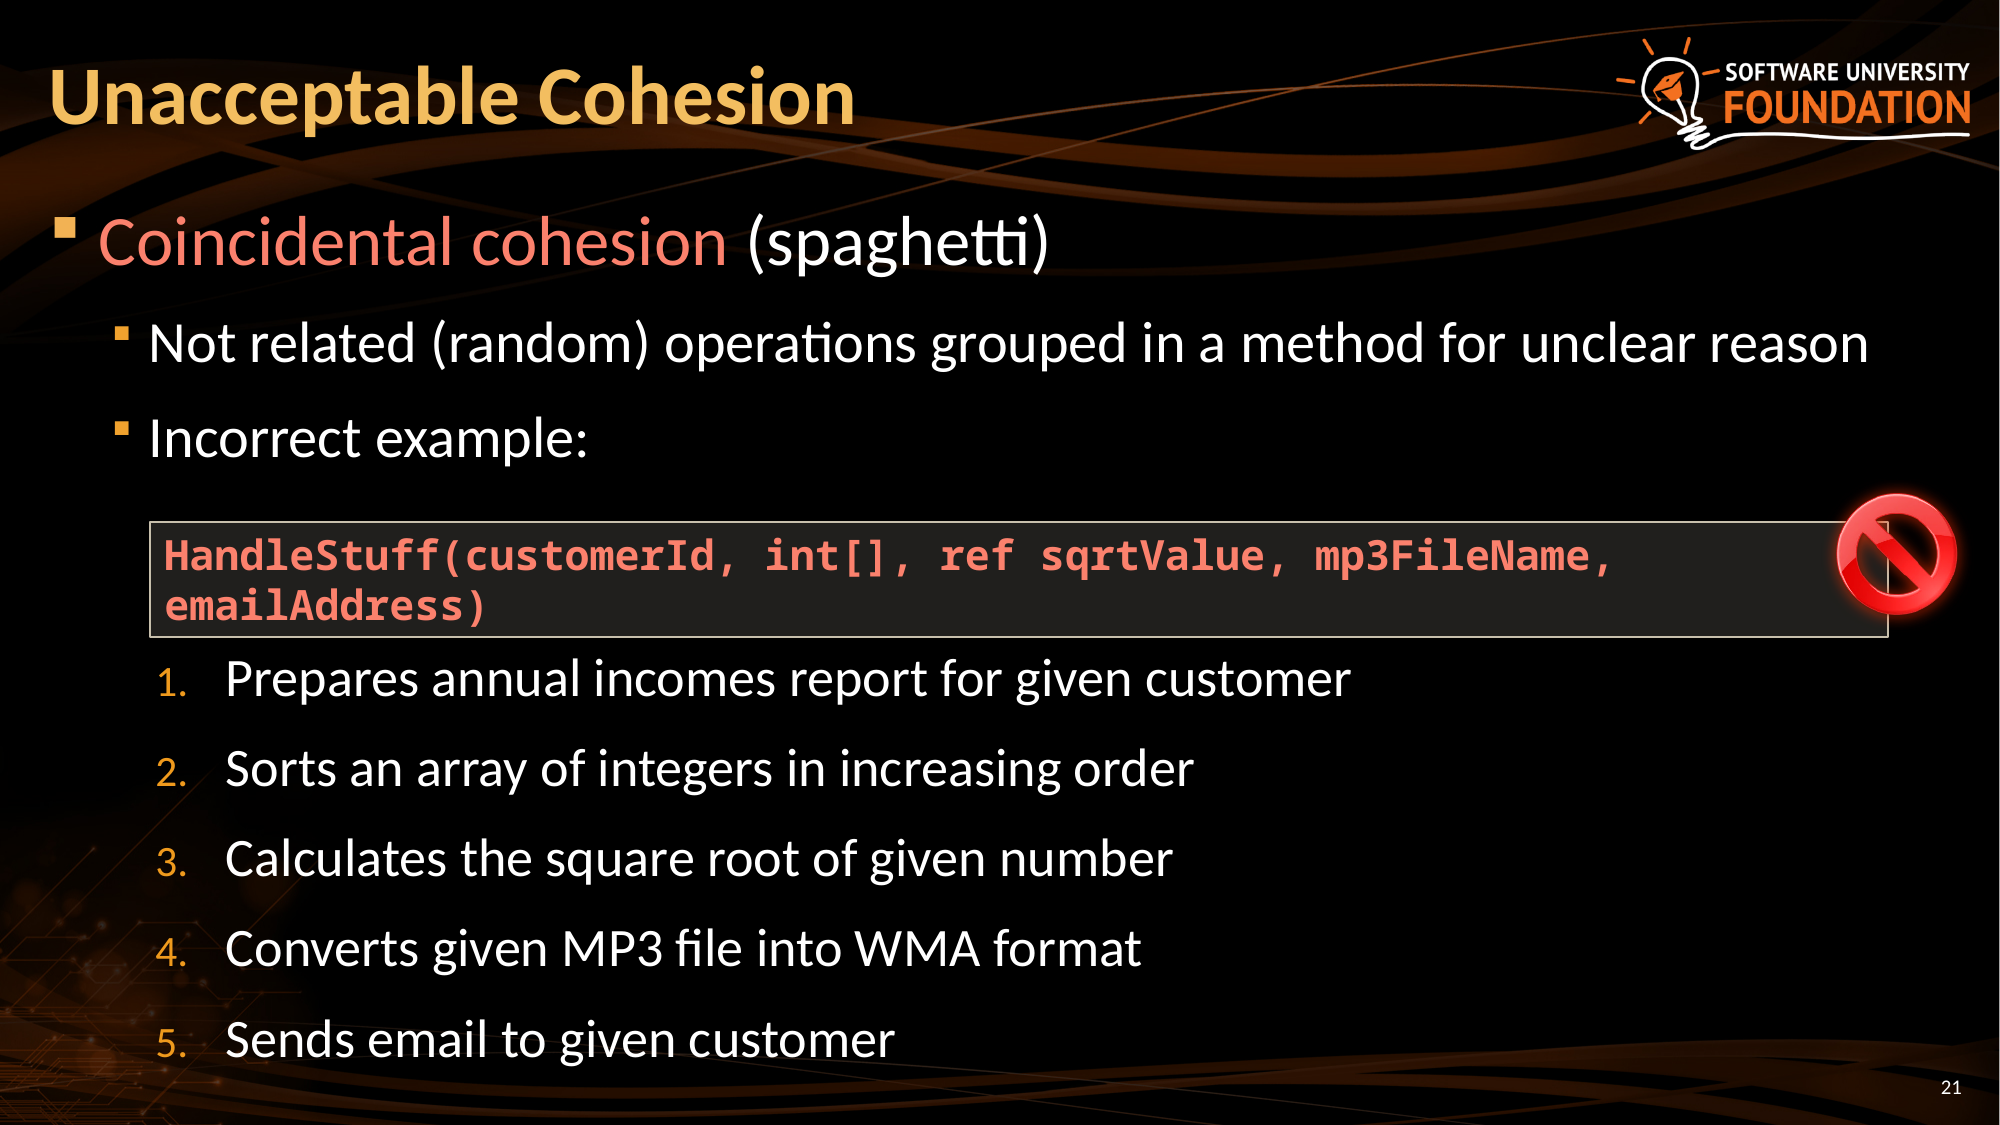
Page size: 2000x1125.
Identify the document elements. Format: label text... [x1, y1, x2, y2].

text_box HandleStuff(customerId, int[], ref sqrtValue, mp3FileName, emailAddress) [149, 521, 1888, 637]
picture [0, 0, 2000, 1125]
list Coincidental cohesion (spaghetti) Not related (random) operations grouped in a method for unclear reason Incorrect example: Prepares annual incomes report for given customer Sorts an array of integers in increasing order Calculates the square root of given number Converts given MP3 file into WMA format Sends email to given customer [31, 188, 1968, 1103]
title Unacceptable Cohesion [30, 6, 1602, 189]
